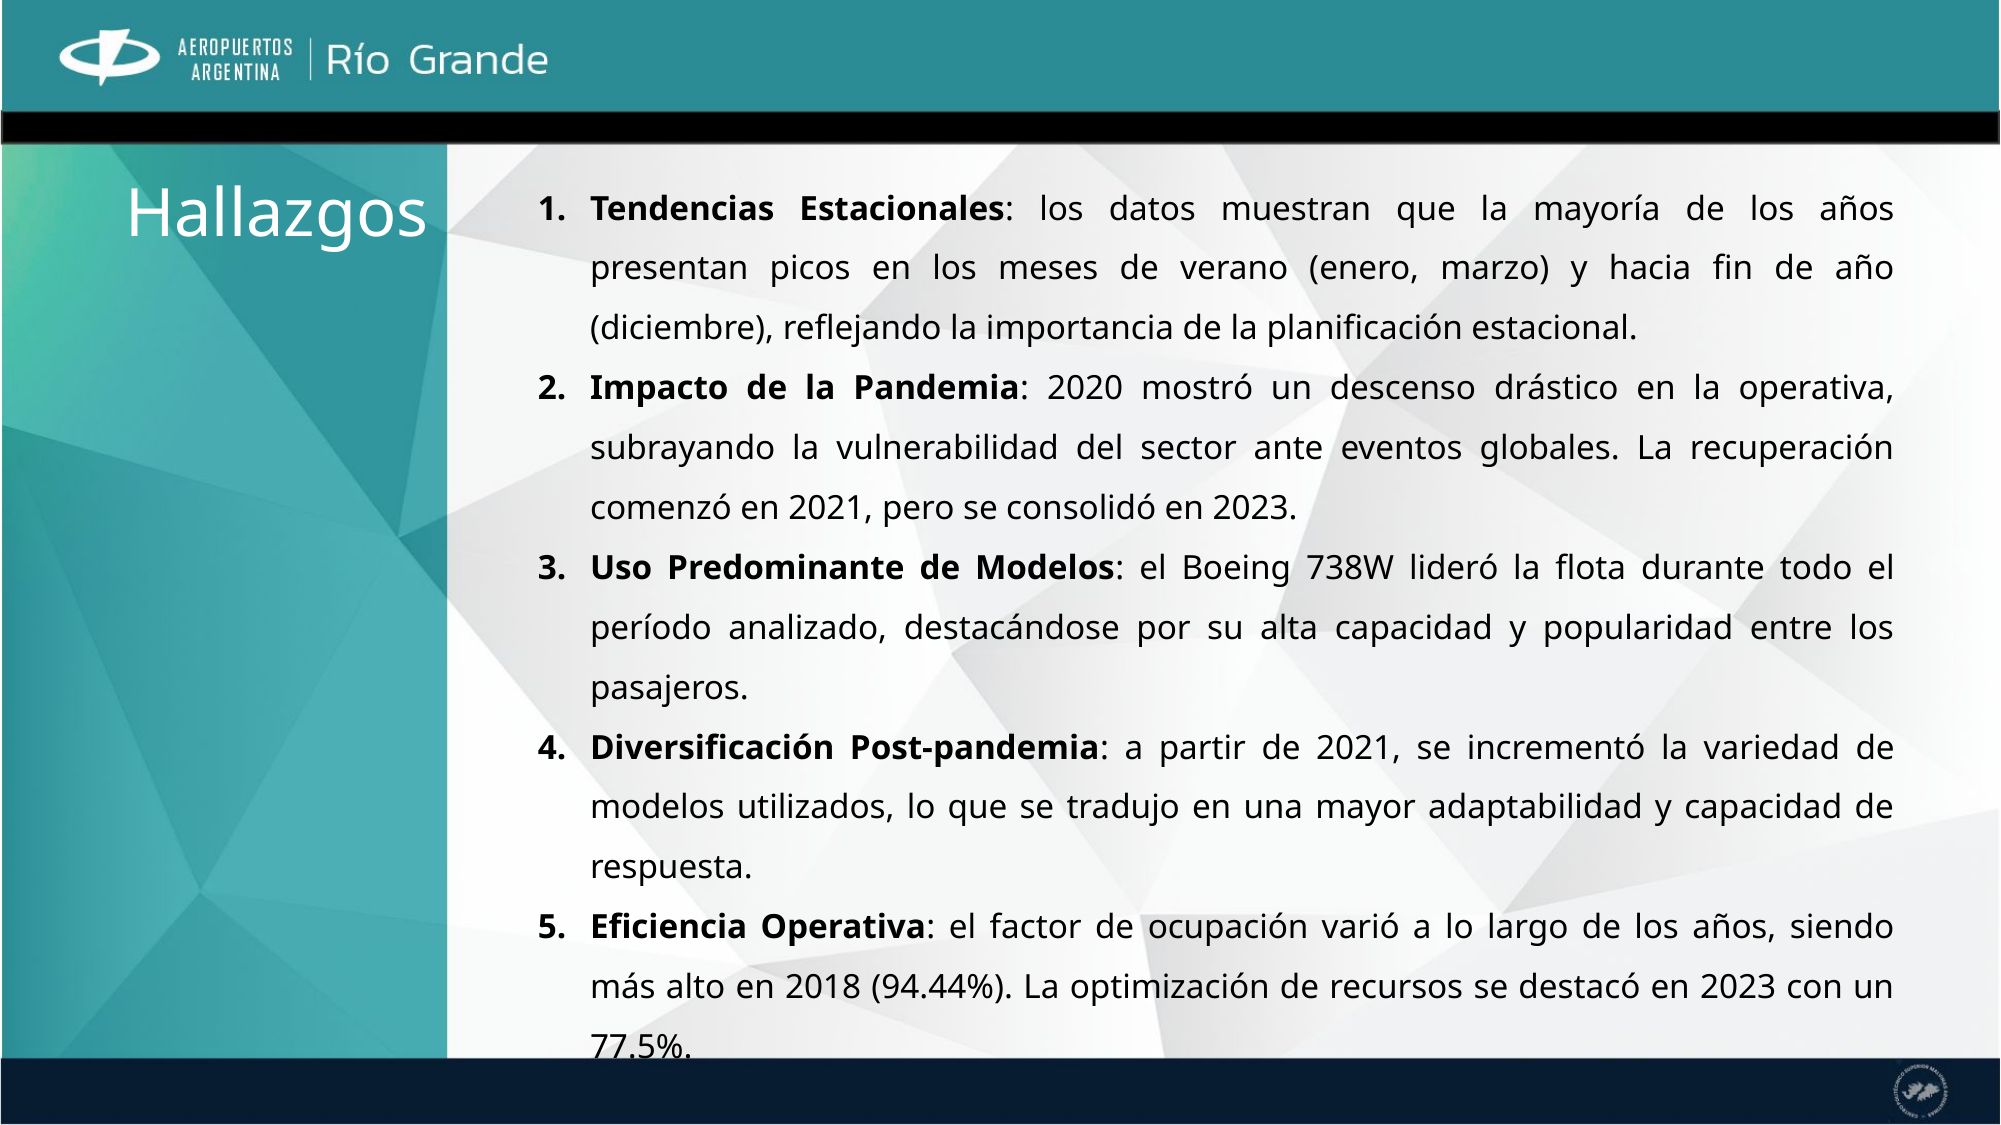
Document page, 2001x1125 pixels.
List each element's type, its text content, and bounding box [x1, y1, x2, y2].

text_box Tendencias Estacionales: los datos muestran que la mayoría de los años presentan picos en los meses de verano (enero, marzo) y hacia fin de año (diciembre), reflejando la importancia de la planificación estacional. Impacto de la Pandemia: 2020 mostró un descenso drástico en la operativa, subrayando la vulnerabilidad del sector ante eventos globales. La recuperación comenzó en 2021, pero se consolidó en 2023. Uso Predominante de Modelos: el Boeing 738W lideró la flota durante todo el período analizado, destacándose por su alta capacidad y popularidad entre los pasajeros. Diversificación Post-pandemia: a partir de 2021, se incrementó la variedad de modelos utilizados, lo que se tradujo en una mayor adaptabilidad y capacidad de respuesta. Eficiencia Operativa: el factor de ocupación varió a lo largo de los años, siendo más alto en 2018 (94.44%). La optimización de recursos se destacó en 2023 con un 77.5%. [499, 151, 1912, 1081]
text_box Hallazgos [0, 162, 444, 258]
picture [0, 0, 2001, 1125]
